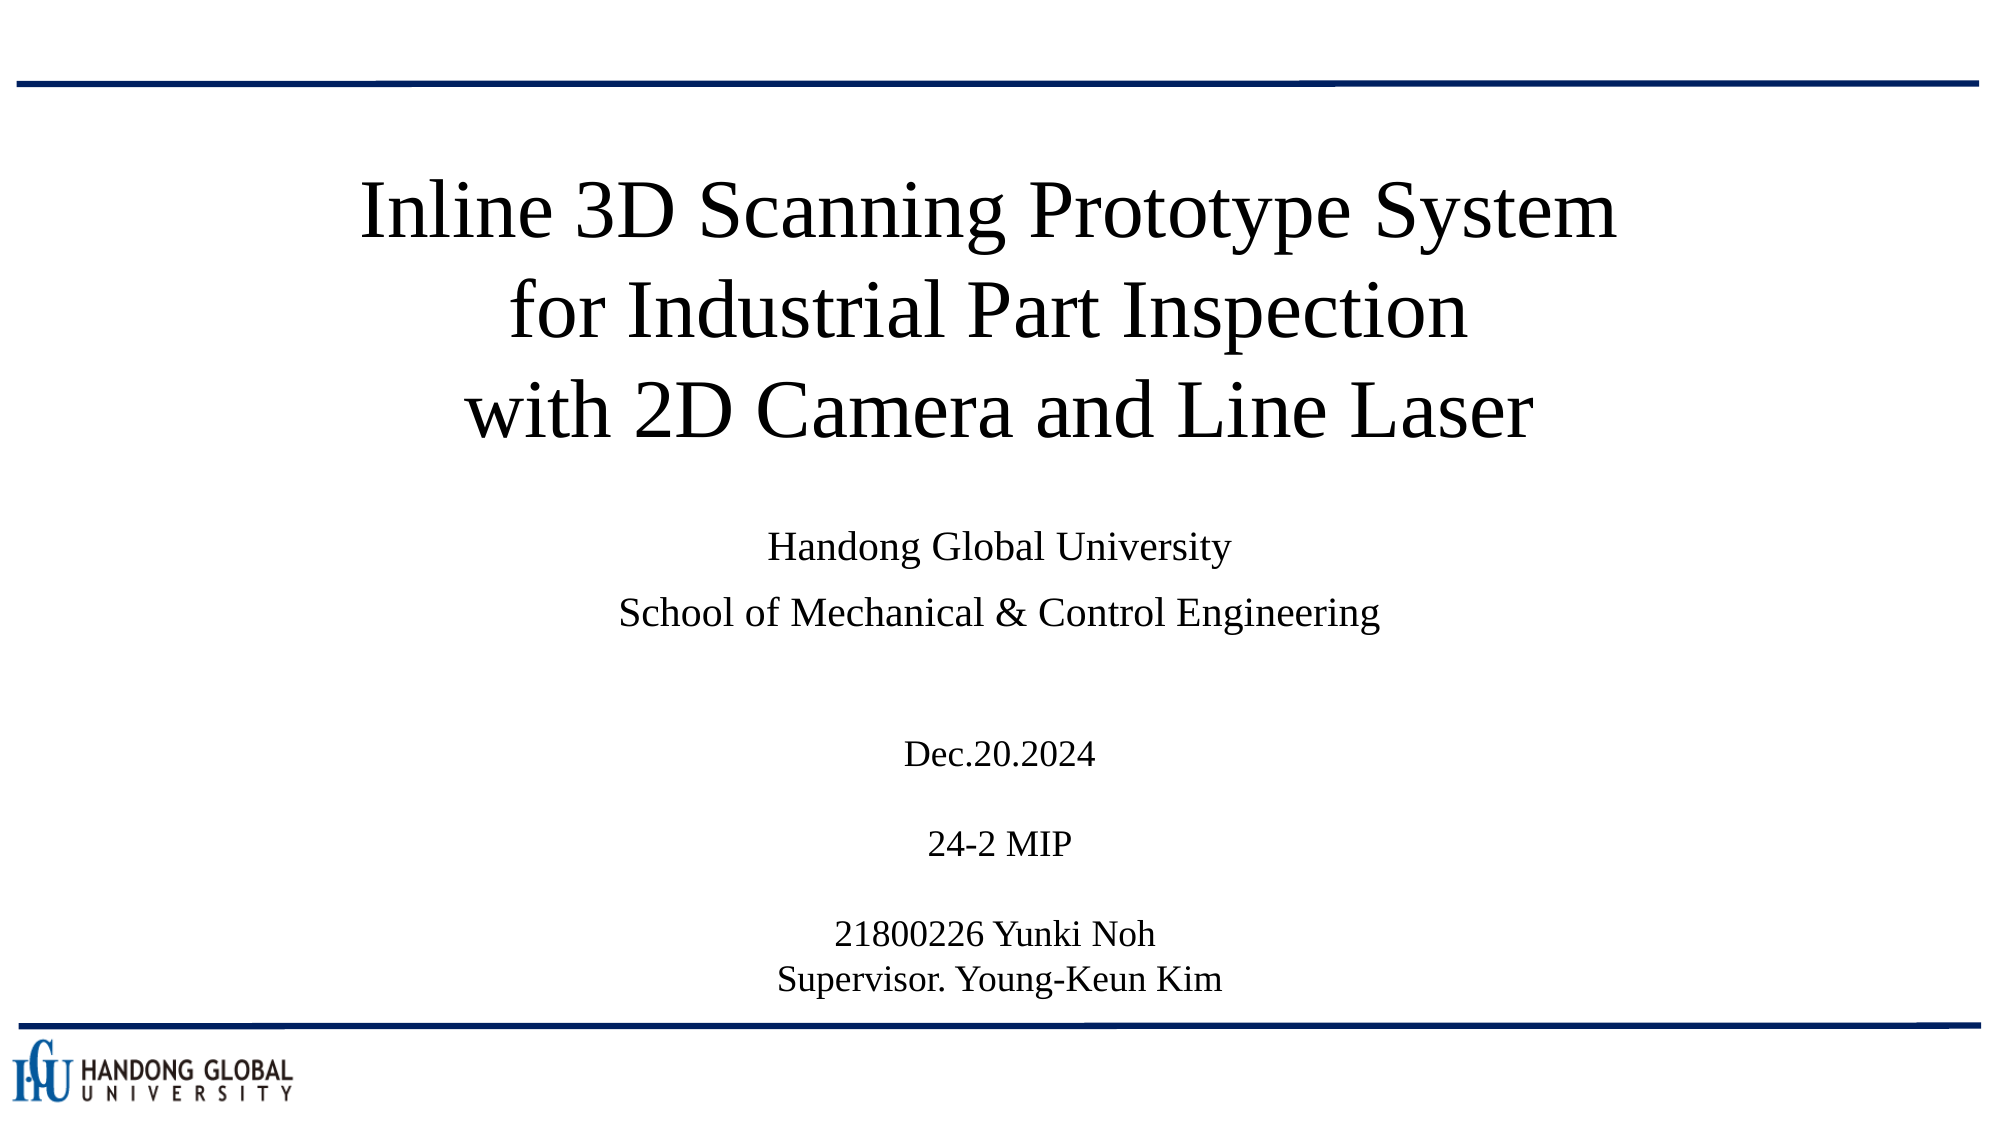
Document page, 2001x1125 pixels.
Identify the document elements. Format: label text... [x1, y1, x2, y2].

text_box Handong Global University School of Mechanical & Control Engineering [454, 516, 1546, 692]
text_box Dec.20.2024 24-2 MIP 21800226 Yunki Noh Supervisor. Young-Keun Kim [499, 721, 1501, 1007]
picture [0, 1038, 297, 1122]
title Inline 3D Scanning Prototype System for Industrial Part Inspection with 2D Camera and Line Laser [0, 69, 2000, 462]
